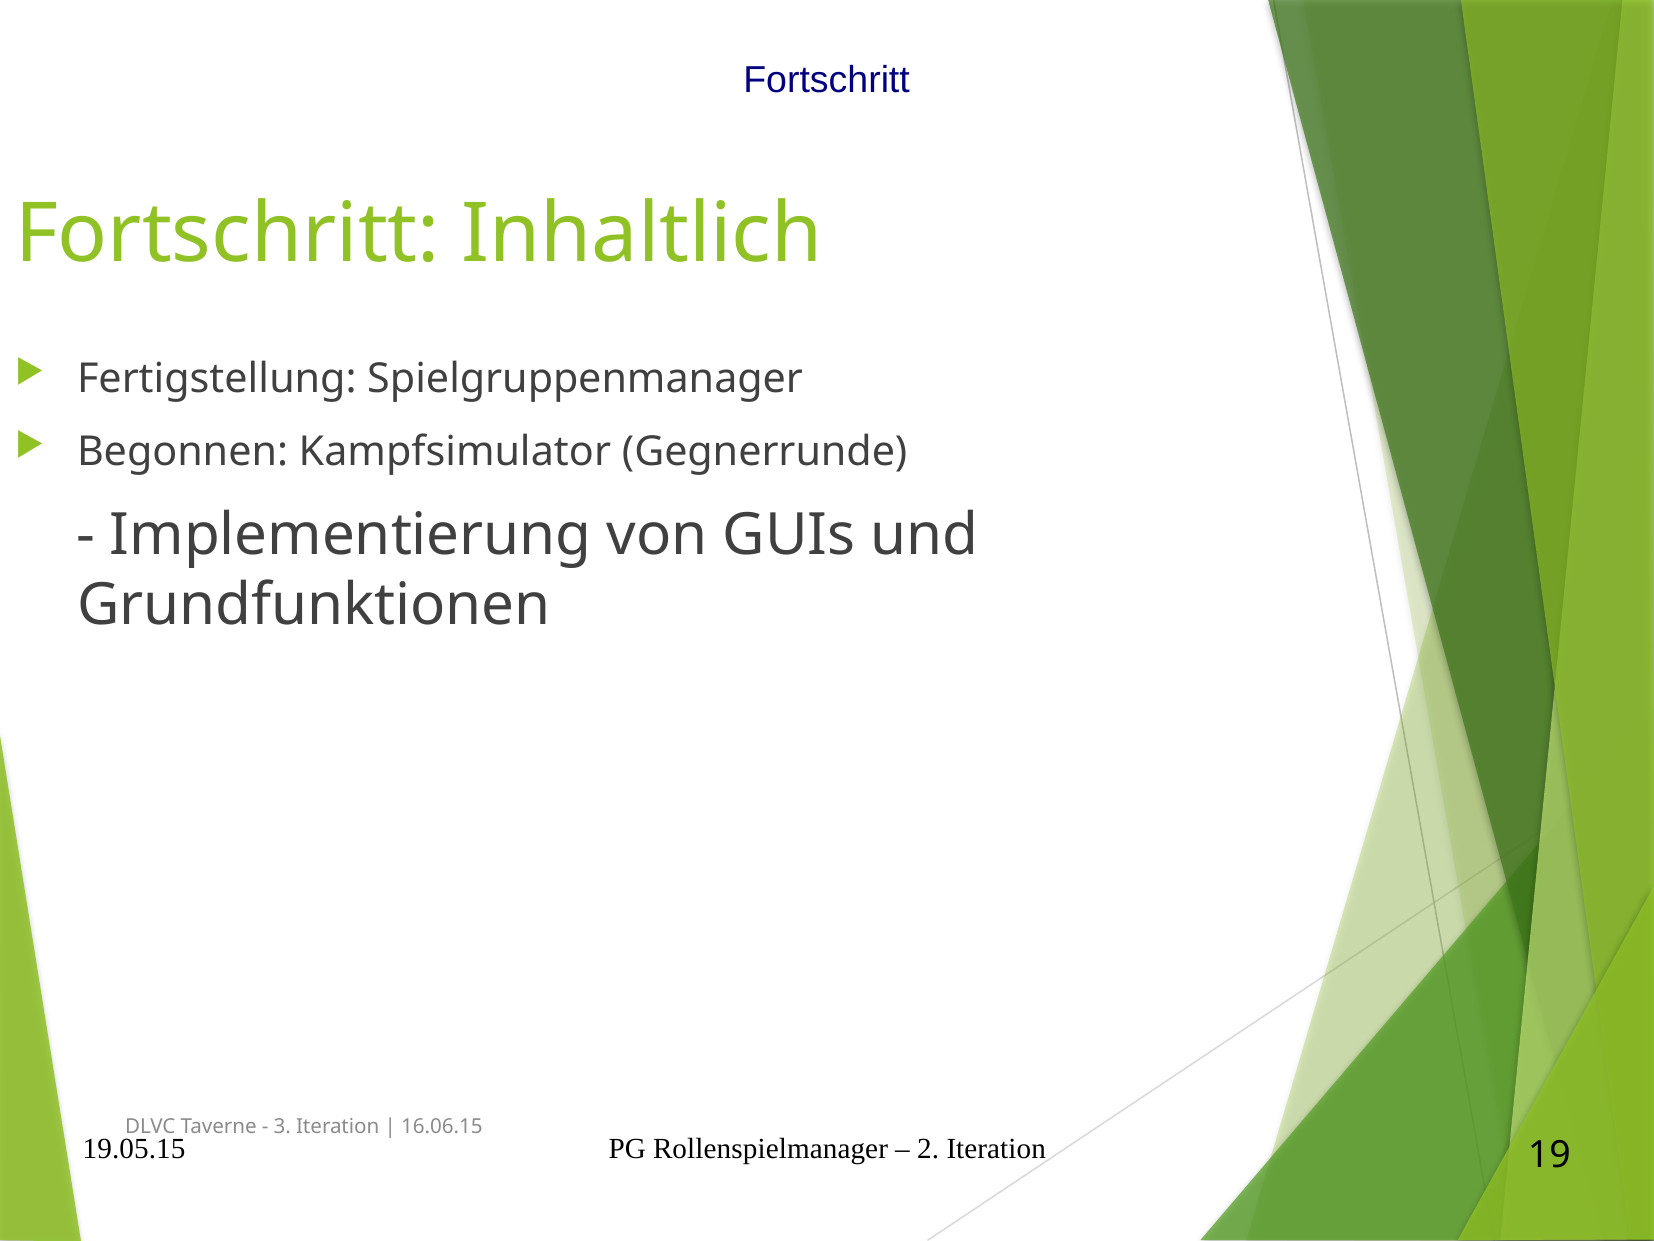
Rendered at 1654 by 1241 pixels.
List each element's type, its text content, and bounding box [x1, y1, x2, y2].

text_box PG Rollenspielmanager – 2. Iteration [565, 1129, 1090, 1216]
text_box 19.05.15 [82, 1129, 468, 1216]
title Fortschritt: Inhaltlich [0, 171, 1489, 394]
text_box Fortschritt [728, 47, 925, 107]
text_box 19 [1185, 1129, 1571, 1216]
footer DLVC Taverne - 3. Iteration | 16.06.15 [110, 1092, 947, 1159]
list Fertigstellung: Spielgruppenmanager Begonnen: Kampfsimulator (Gegnerrunde) - Implementierung von GUIs und Grundfunktionen [0, 343, 1455, 1063]
